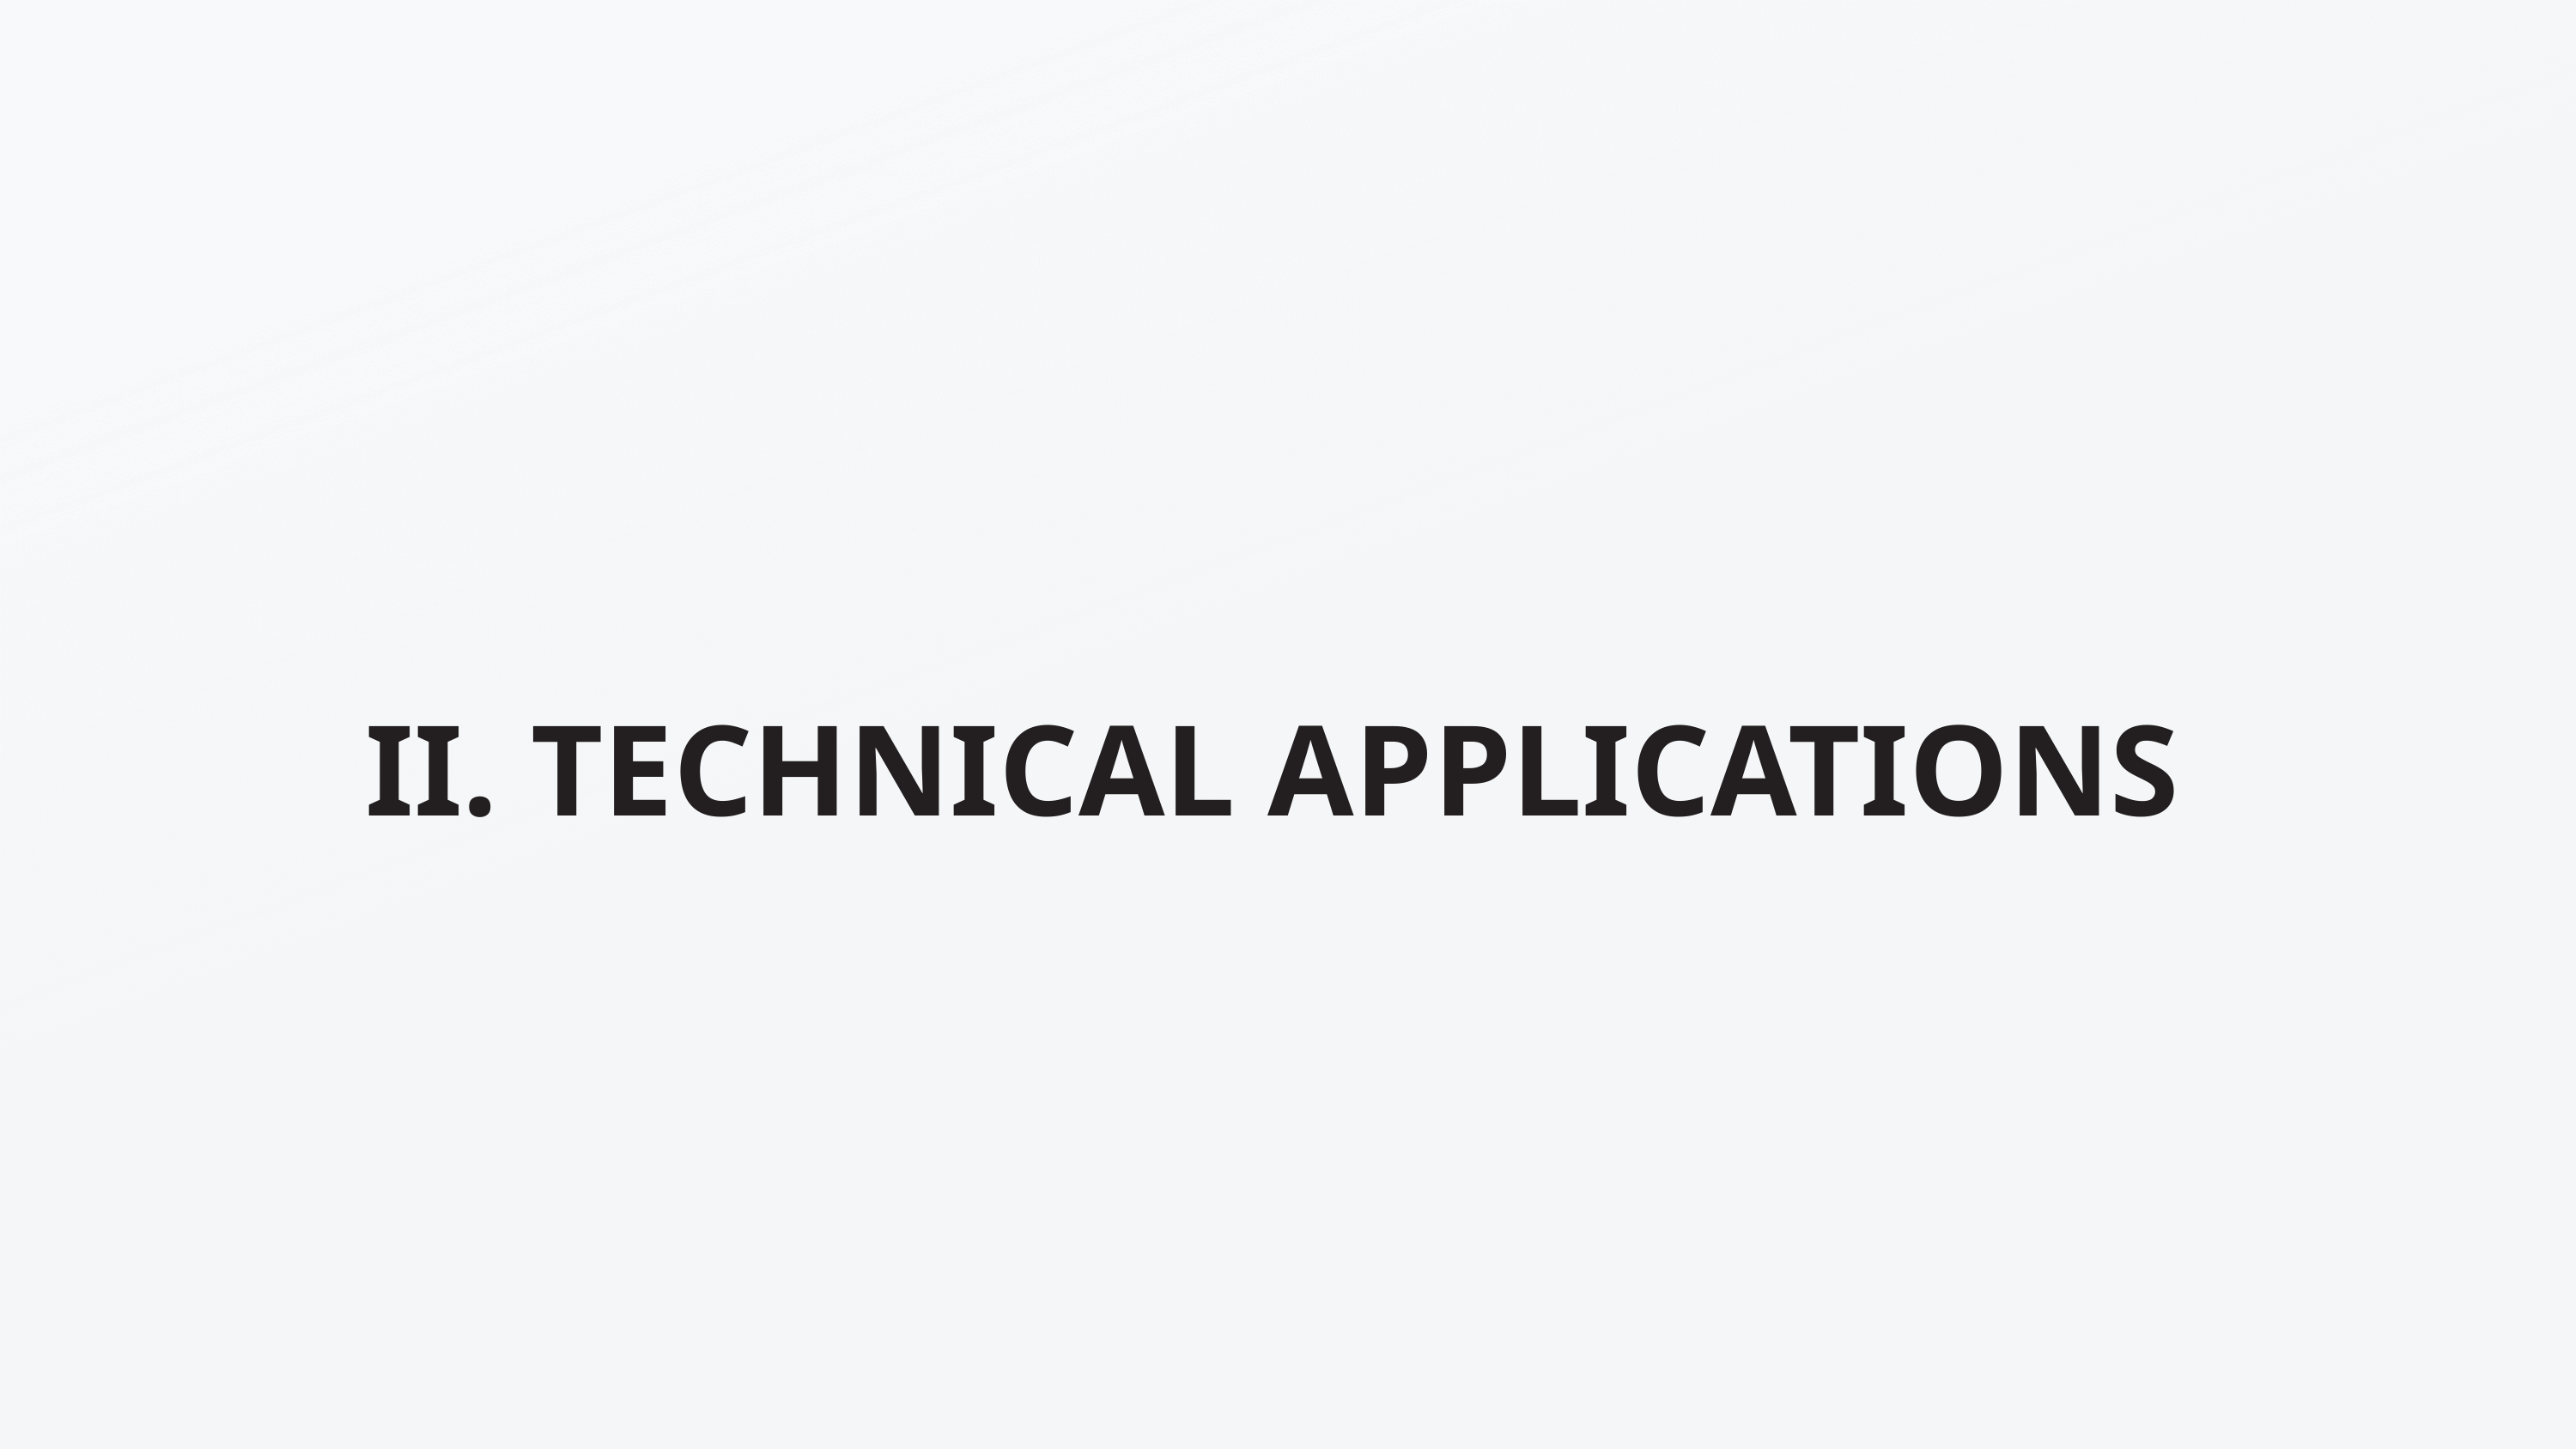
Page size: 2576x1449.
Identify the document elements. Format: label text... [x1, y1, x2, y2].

text_box [0, 0, 2576, 1449]
text_box II. TECHNICAL APPLICATIONS [129, 634, 2416, 841]
